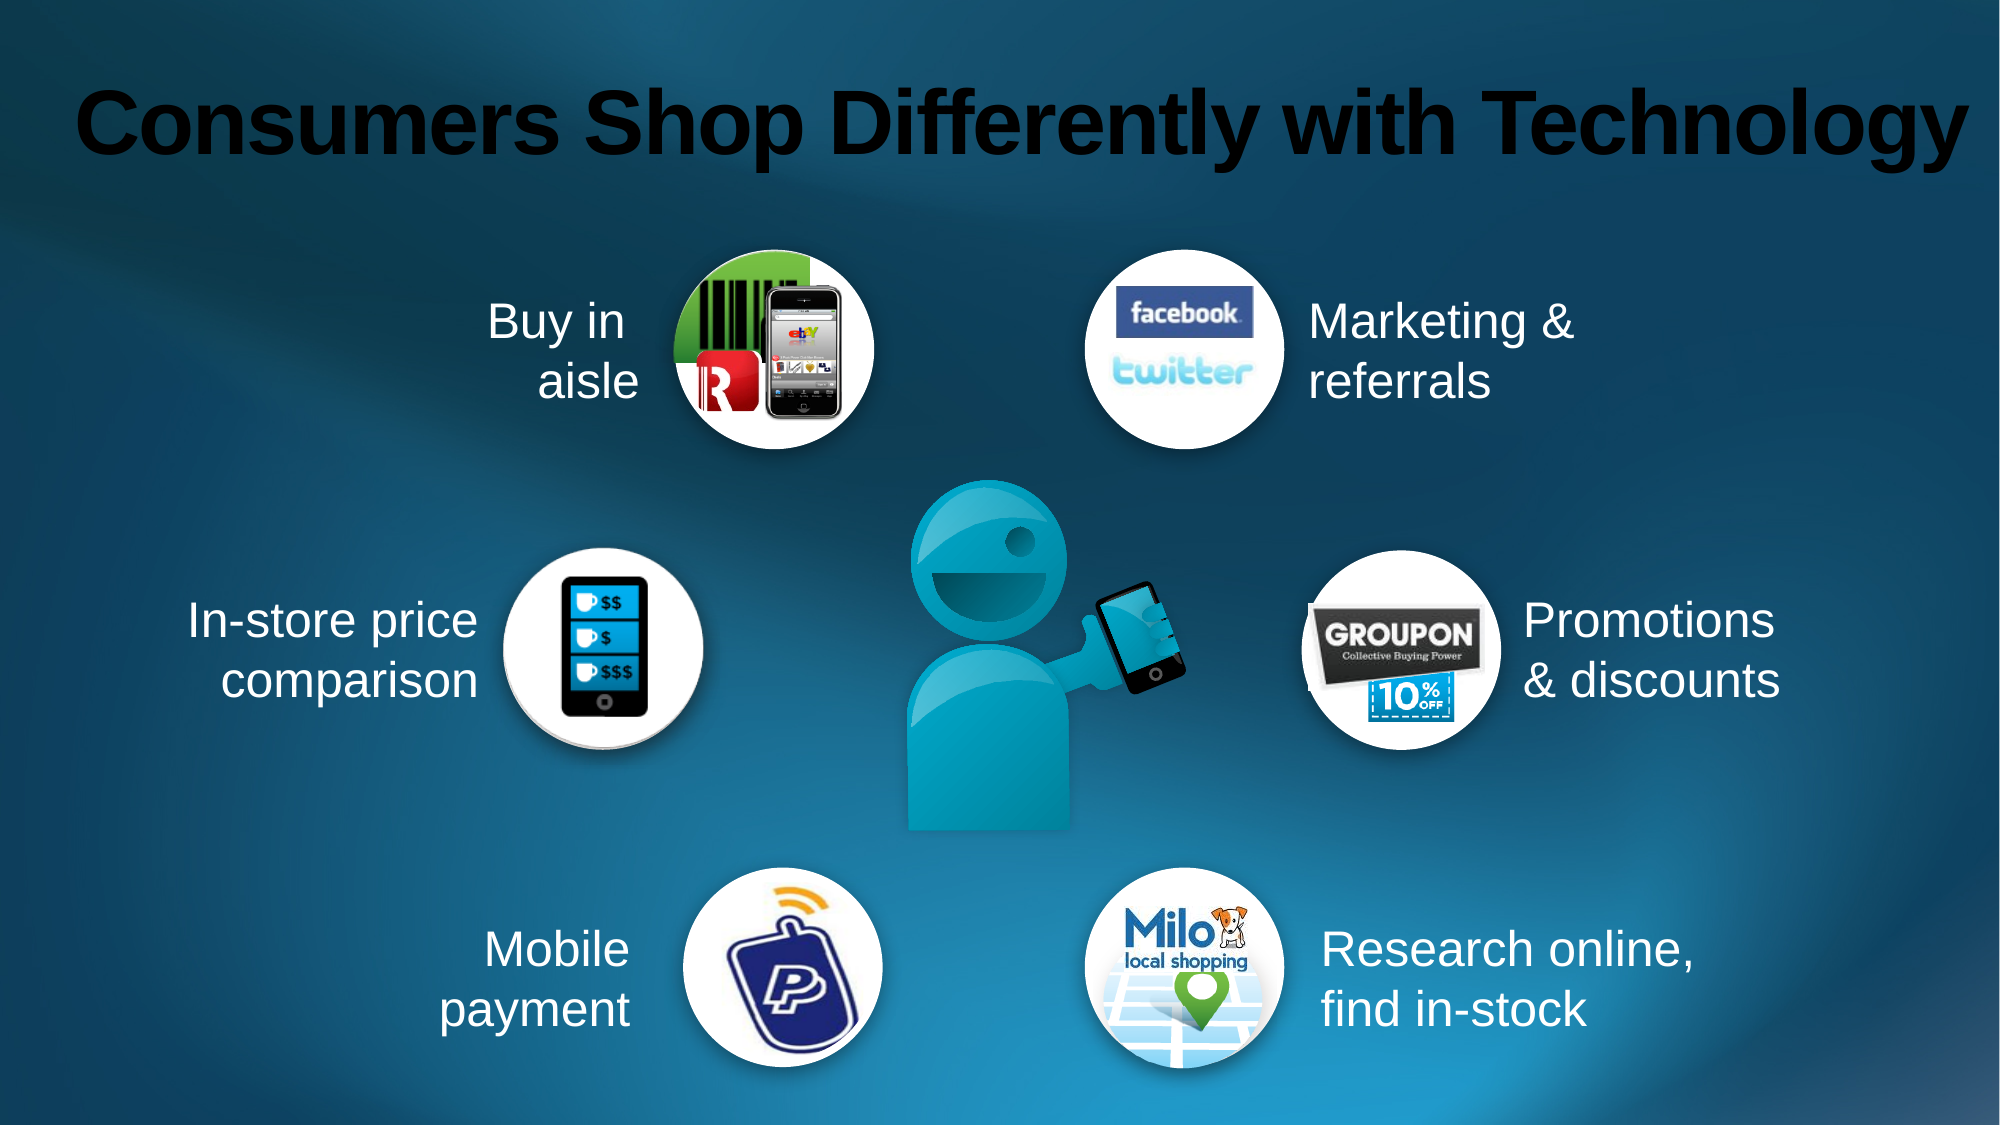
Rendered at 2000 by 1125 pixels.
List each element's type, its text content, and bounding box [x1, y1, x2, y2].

title Consumers Shop Differently with Technology [74, 62, 2000, 250]
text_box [159, 245, 1828, 1088]
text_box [906, 480, 1178, 831]
picture [0, 0, 2000, 1125]
